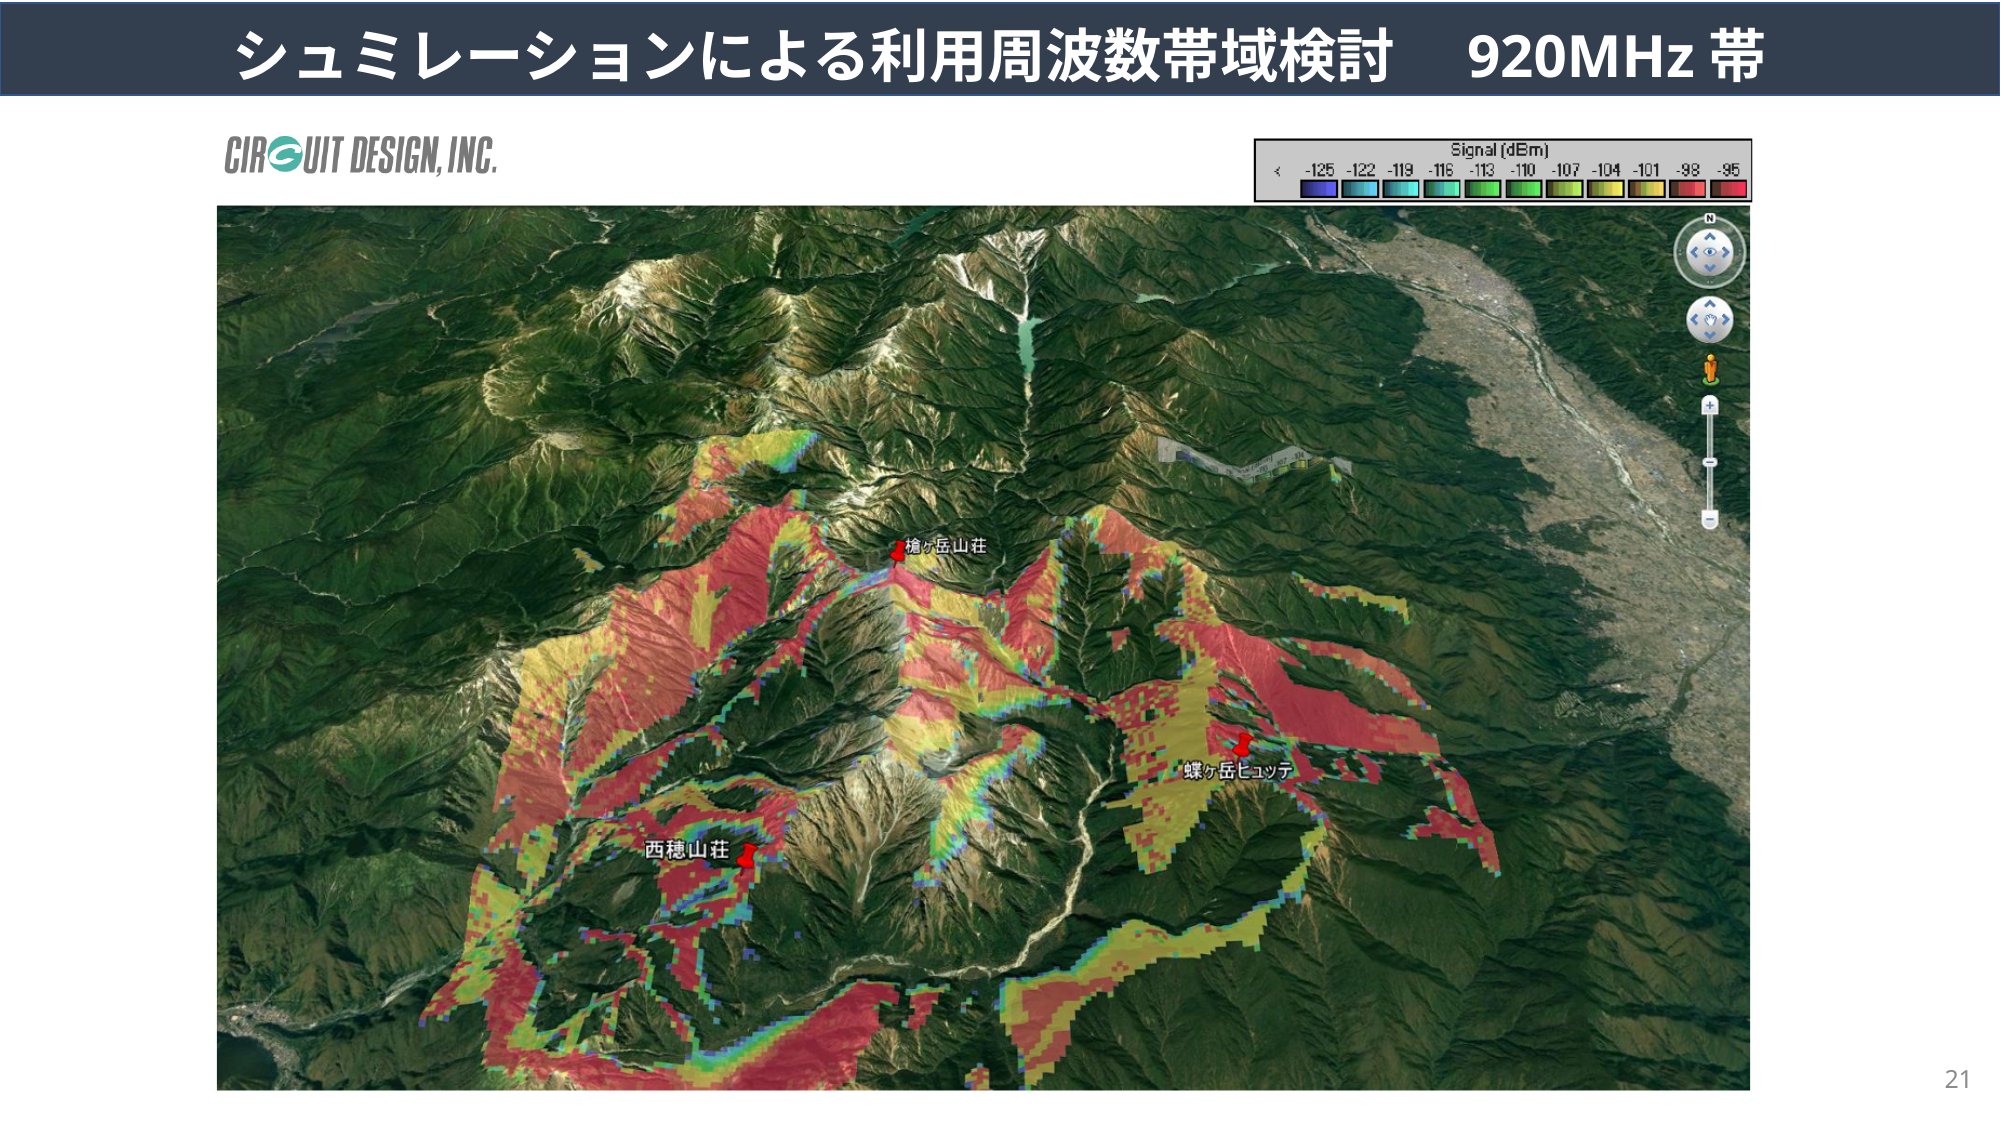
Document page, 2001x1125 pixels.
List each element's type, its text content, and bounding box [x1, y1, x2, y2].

slide_number 21 [1792, 1050, 1988, 1111]
picture [164, 113, 1792, 1111]
text_box シュミレーションによる利用周波数帯域検討 920MHz帯 [0, 2, 2000, 96]
